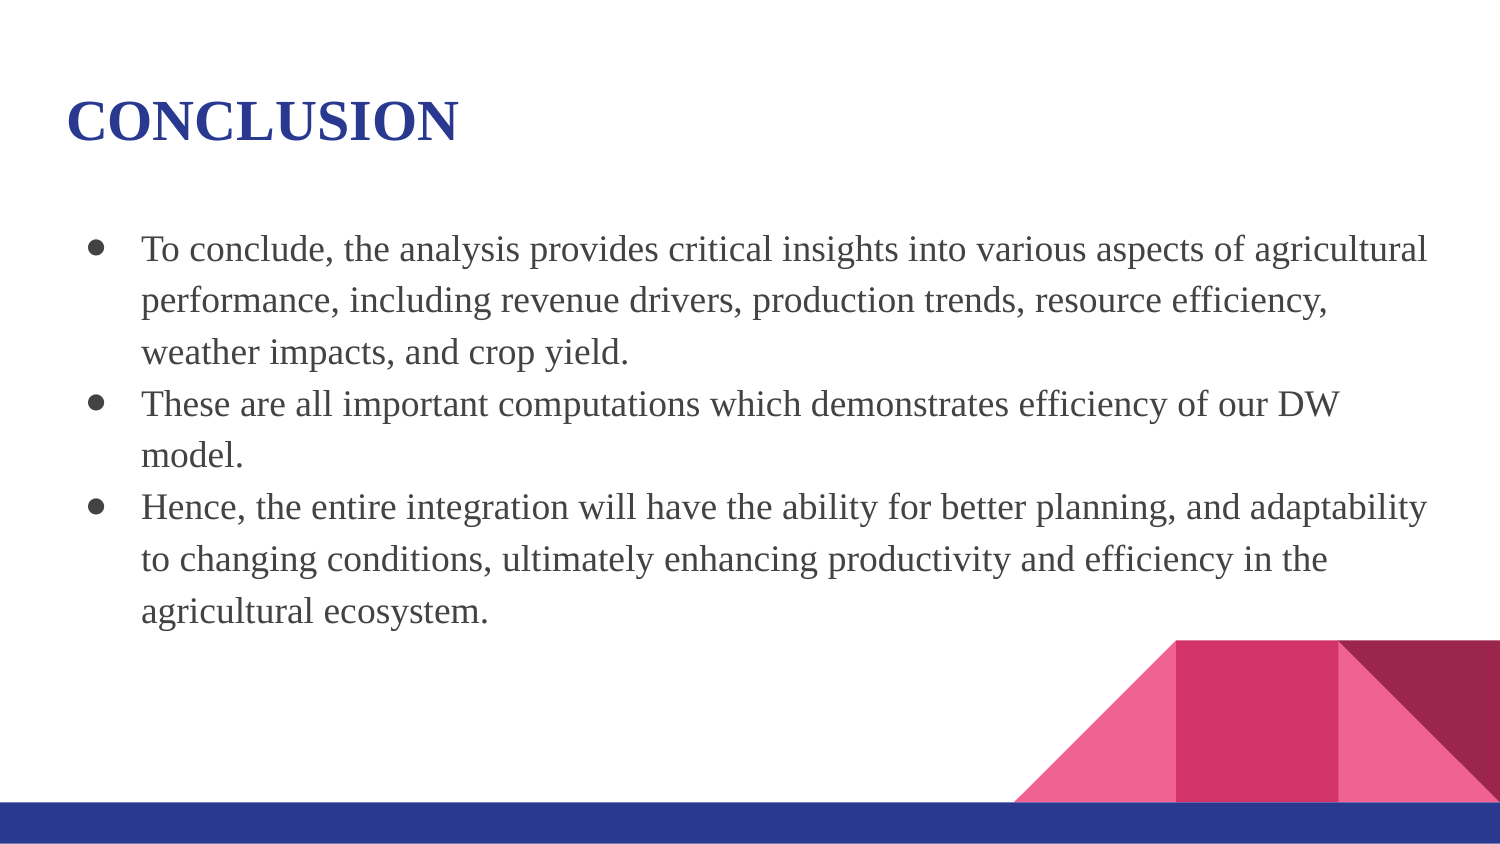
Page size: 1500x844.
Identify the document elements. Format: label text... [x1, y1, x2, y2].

title CONCLUSION [51, 67, 1449, 167]
list To conclude, the analysis provides critical insights into various aspects of agricultural performance, including revenue drivers, production trends, resource efficiency, weather impacts, and crop yield. These are all important computations which demonstrates efficiency of our DW model. Hence, the entire integration will have the ability for better planning, and adaptability to changing conditions, ultimately enhancing productivity and efficiency in the agricultural ecosystem. [51, 201, 1449, 750]
